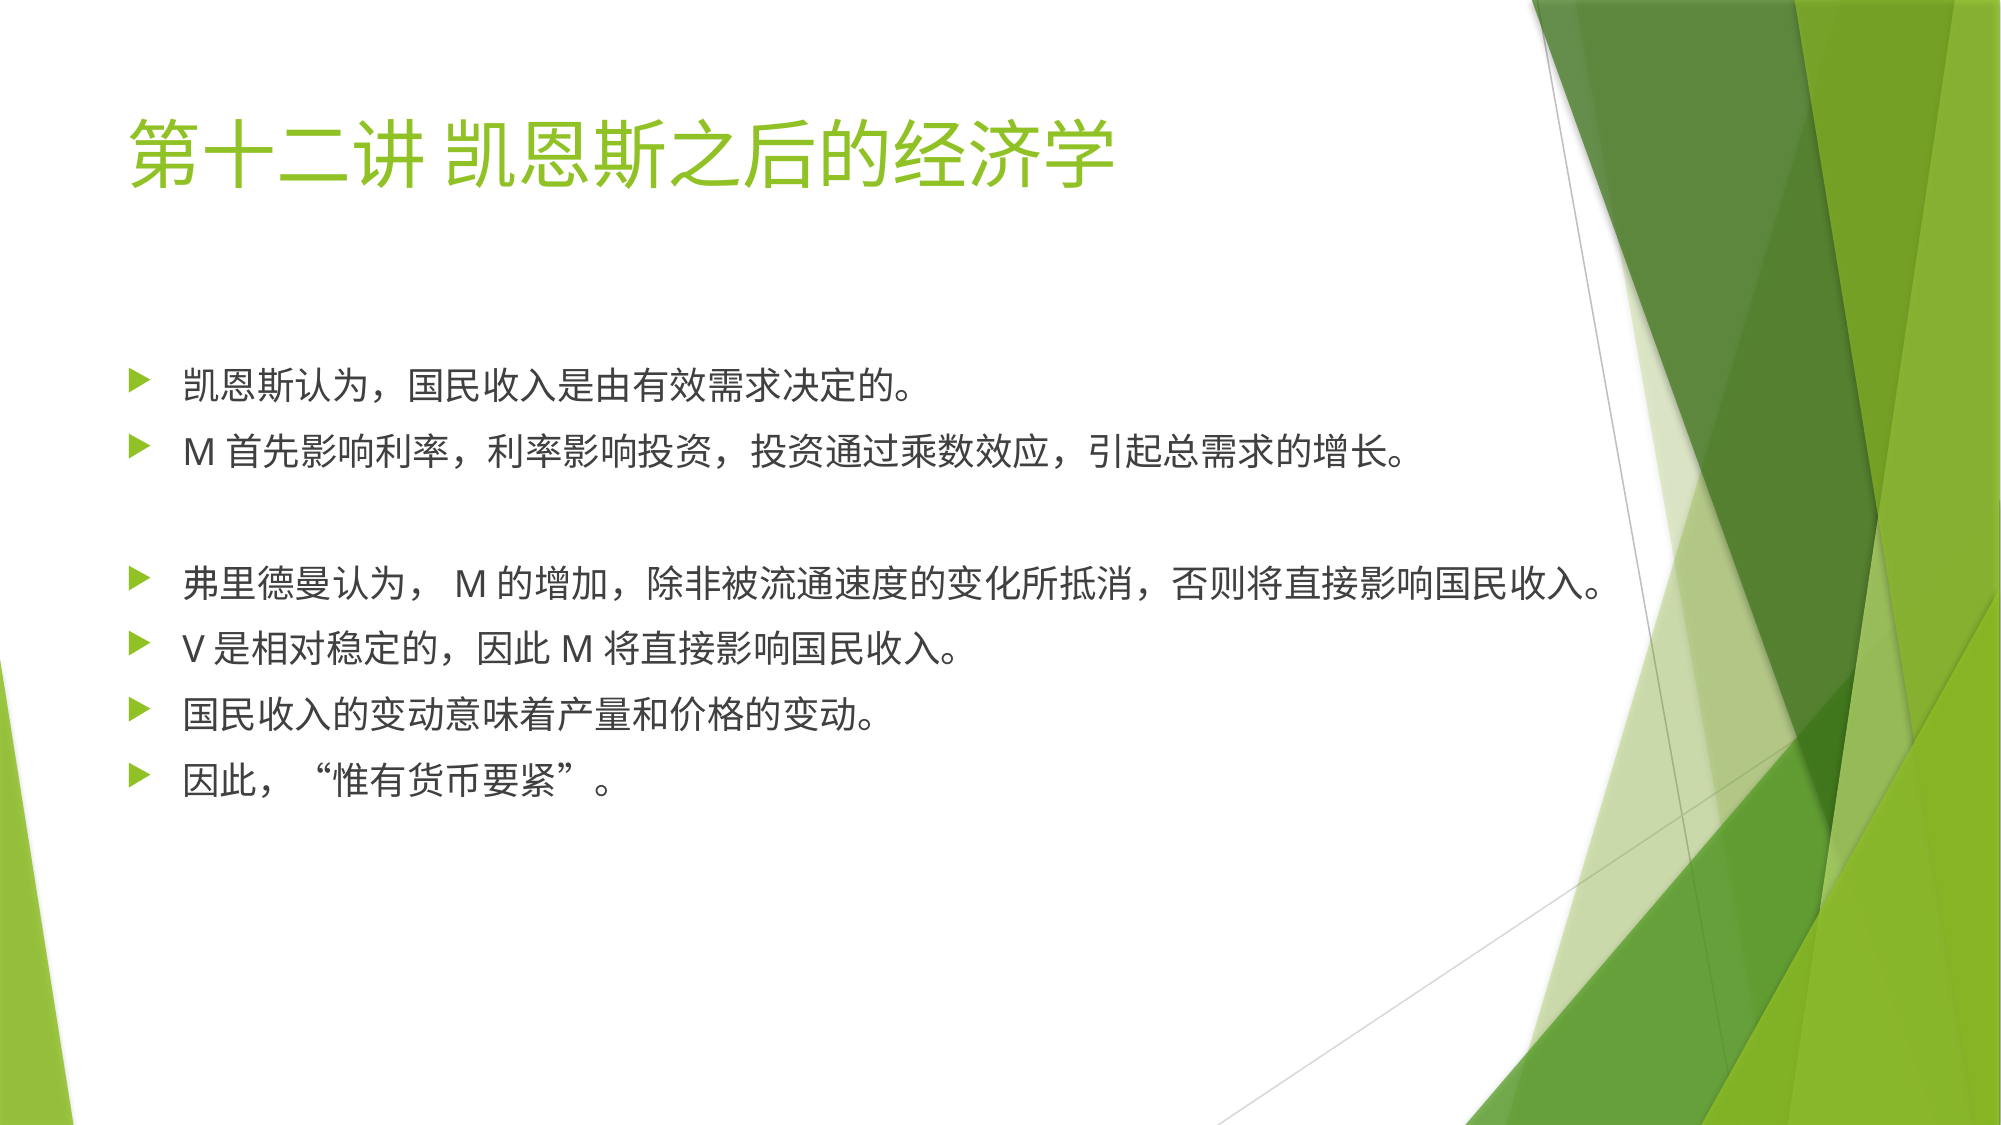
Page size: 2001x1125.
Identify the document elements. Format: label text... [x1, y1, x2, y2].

title 第十二讲 凯恩斯之后的经济学 [111, 99, 1522, 317]
list 凯恩斯认为，国民收入是由有效需求决定的。 M首先影响利率，利率影响投资，投资通过乘数效应，引起总需求的增长。 弗里德曼认为，M的增加，除非被流通速度的变化所抵消，否则将直接影响国民收入。 V是相对稳定的，因此M将直接影响国民收入。 国民收入的变动意味着产量和价格的变动。 因此，“惟有货币要紧”。 [111, 354, 1656, 992]
